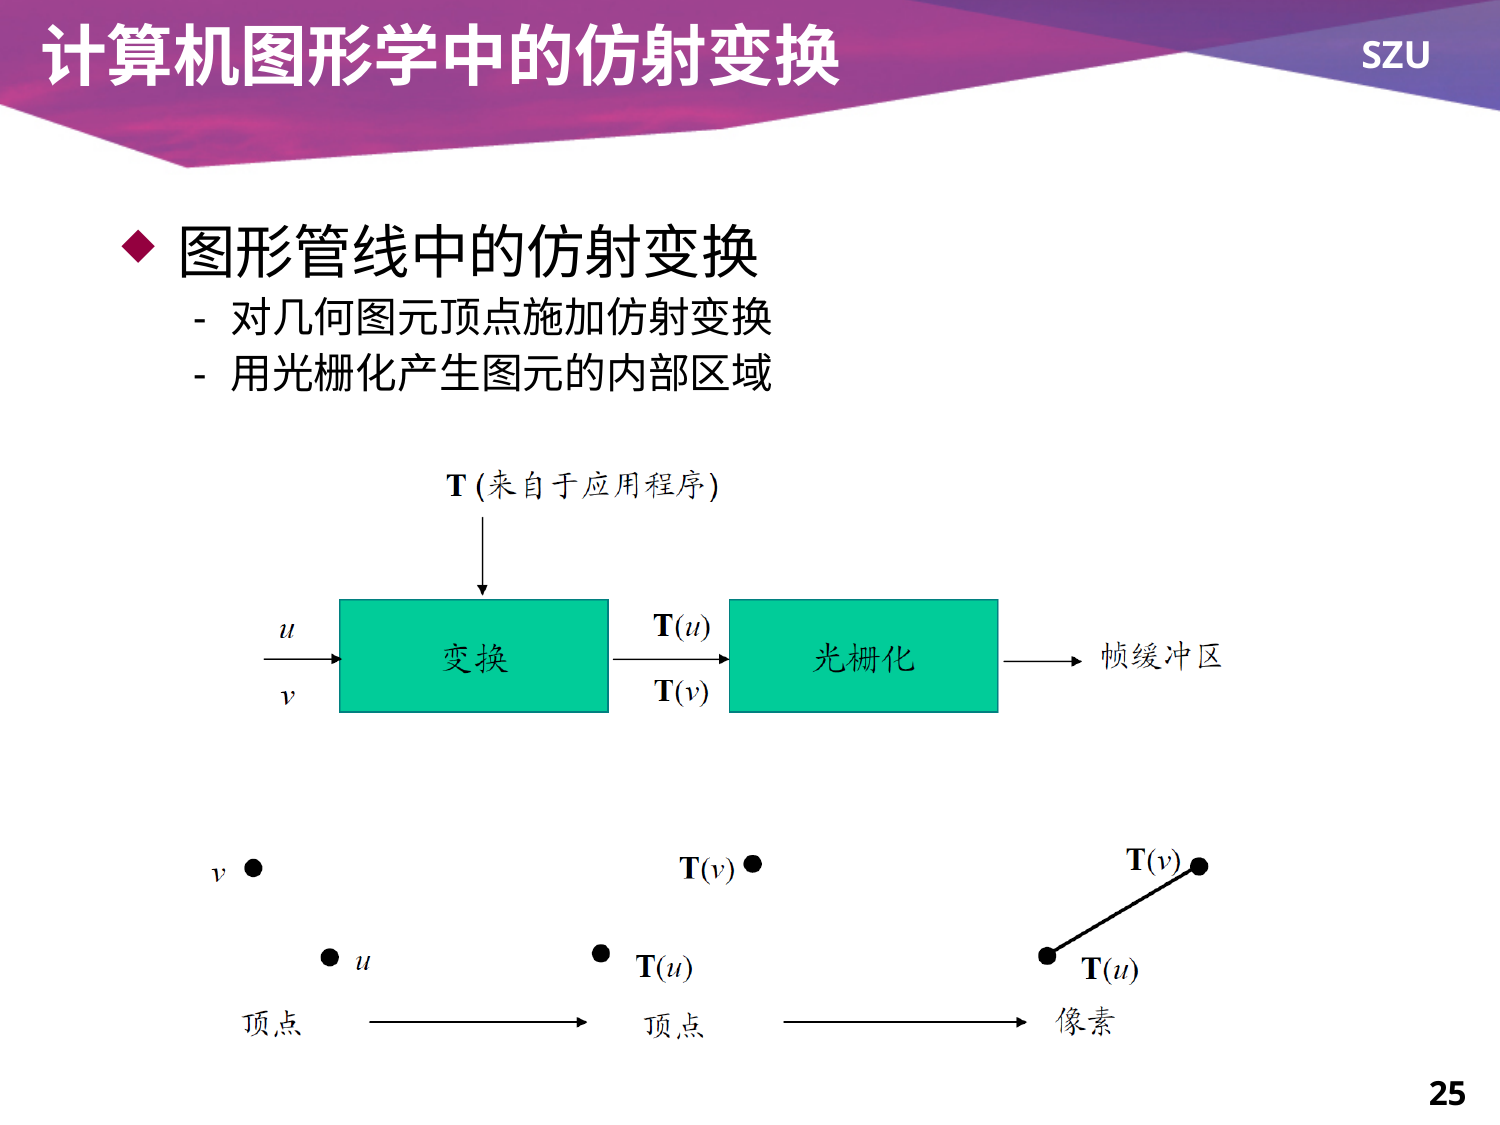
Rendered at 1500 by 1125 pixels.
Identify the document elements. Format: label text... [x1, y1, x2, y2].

list 图形管线中的仿射变换 对几何图元顶点施加仿射变换 用光栅化产生图元的内部区域 [103, 216, 1397, 930]
title 计算机图形学中的仿射变换 [25, 15, 1320, 104]
slide_number 25 [1384, 1065, 1500, 1125]
picture [0, 0, 1500, 1125]
